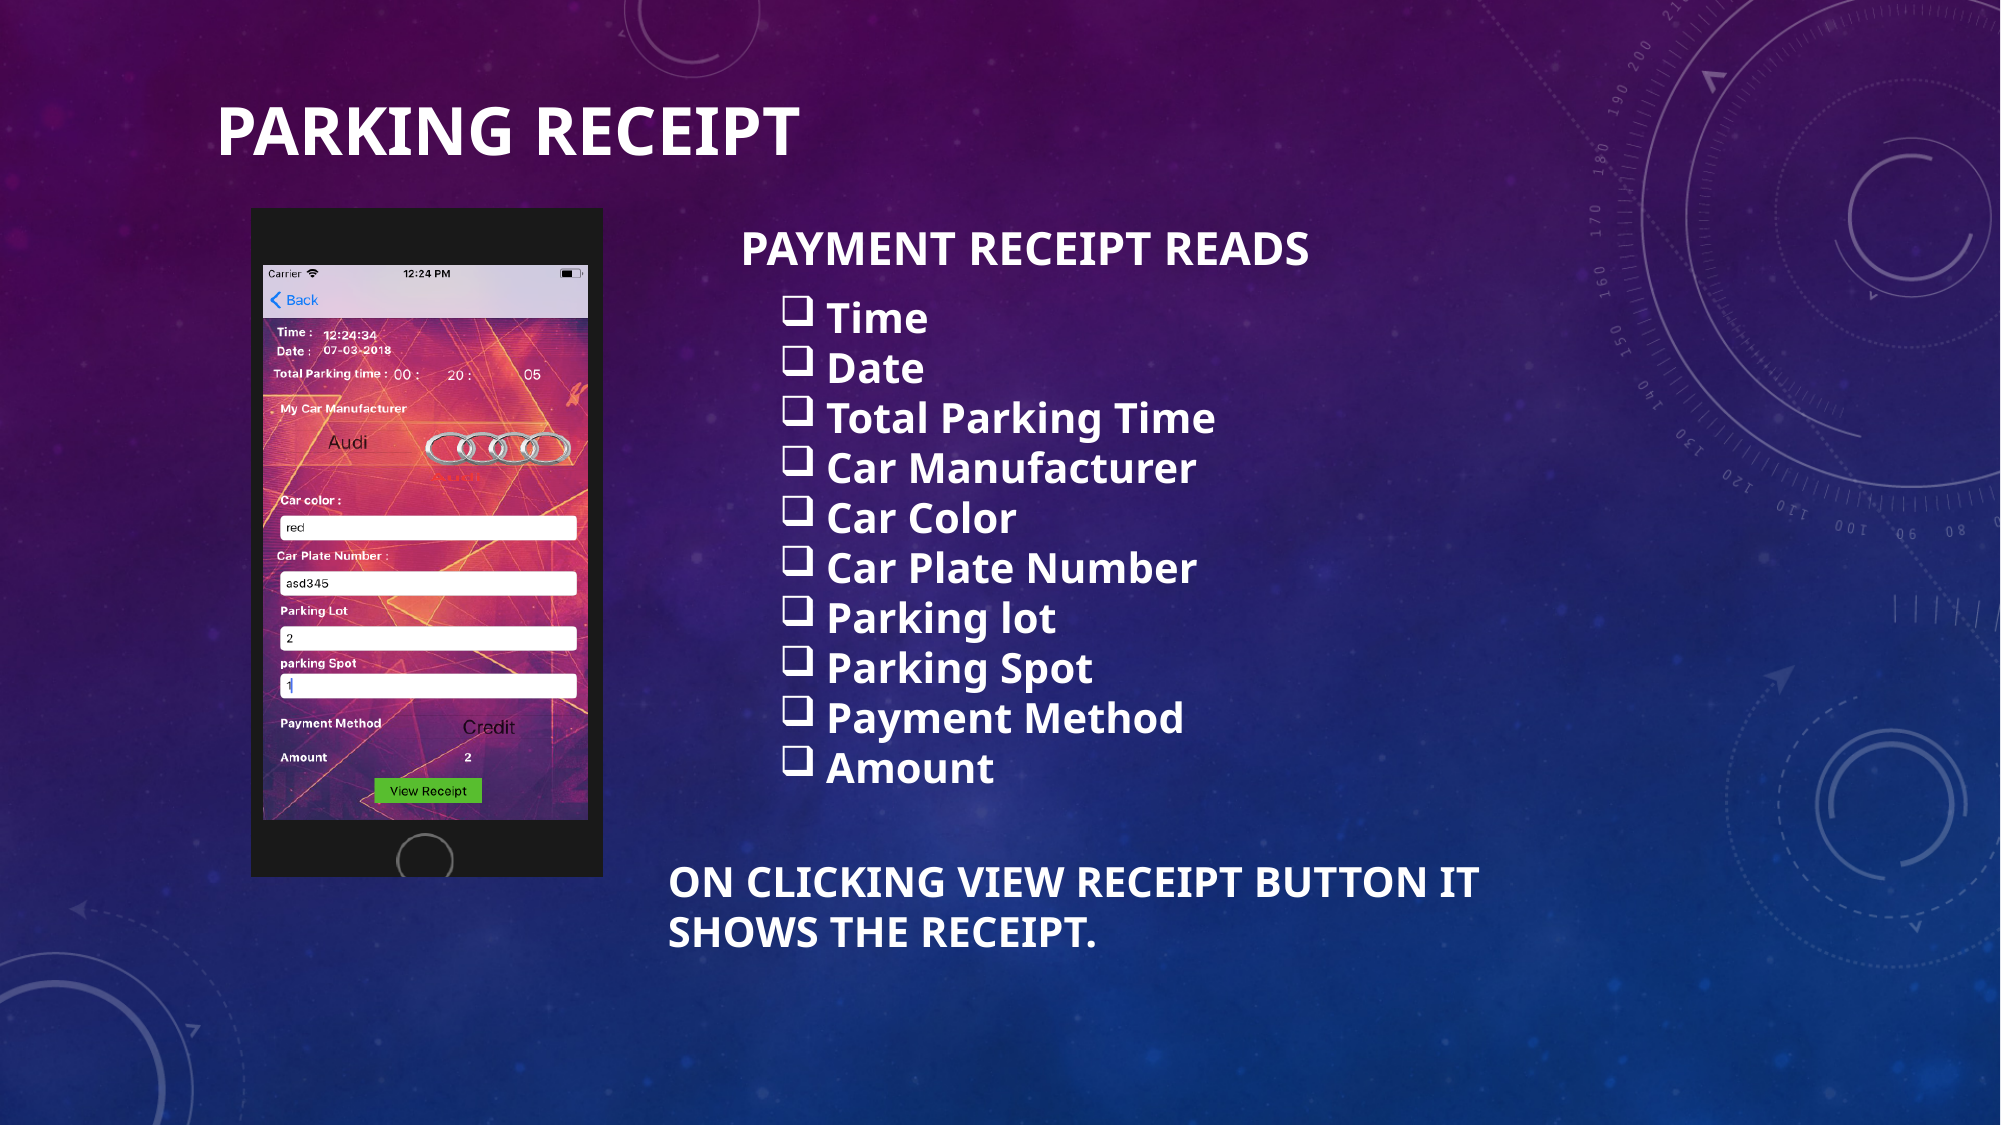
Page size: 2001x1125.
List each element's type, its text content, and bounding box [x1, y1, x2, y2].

text_box Time Date Total Parking Time Car Manufacturer Car Color Car Plate Number Parking lot Parking Spot Payment Method Amount [764, 284, 1333, 845]
text_box ON CLICKING VIEW RECEIPT BUTTON IT SHOWS THE RECEIPT. [653, 848, 1656, 963]
text_box PAYMENT RECEIPT READS [725, 212, 1326, 282]
picture [0, 0, 2001, 1125]
title Parking Receipt [200, 75, 1107, 182]
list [251, 208, 604, 878]
